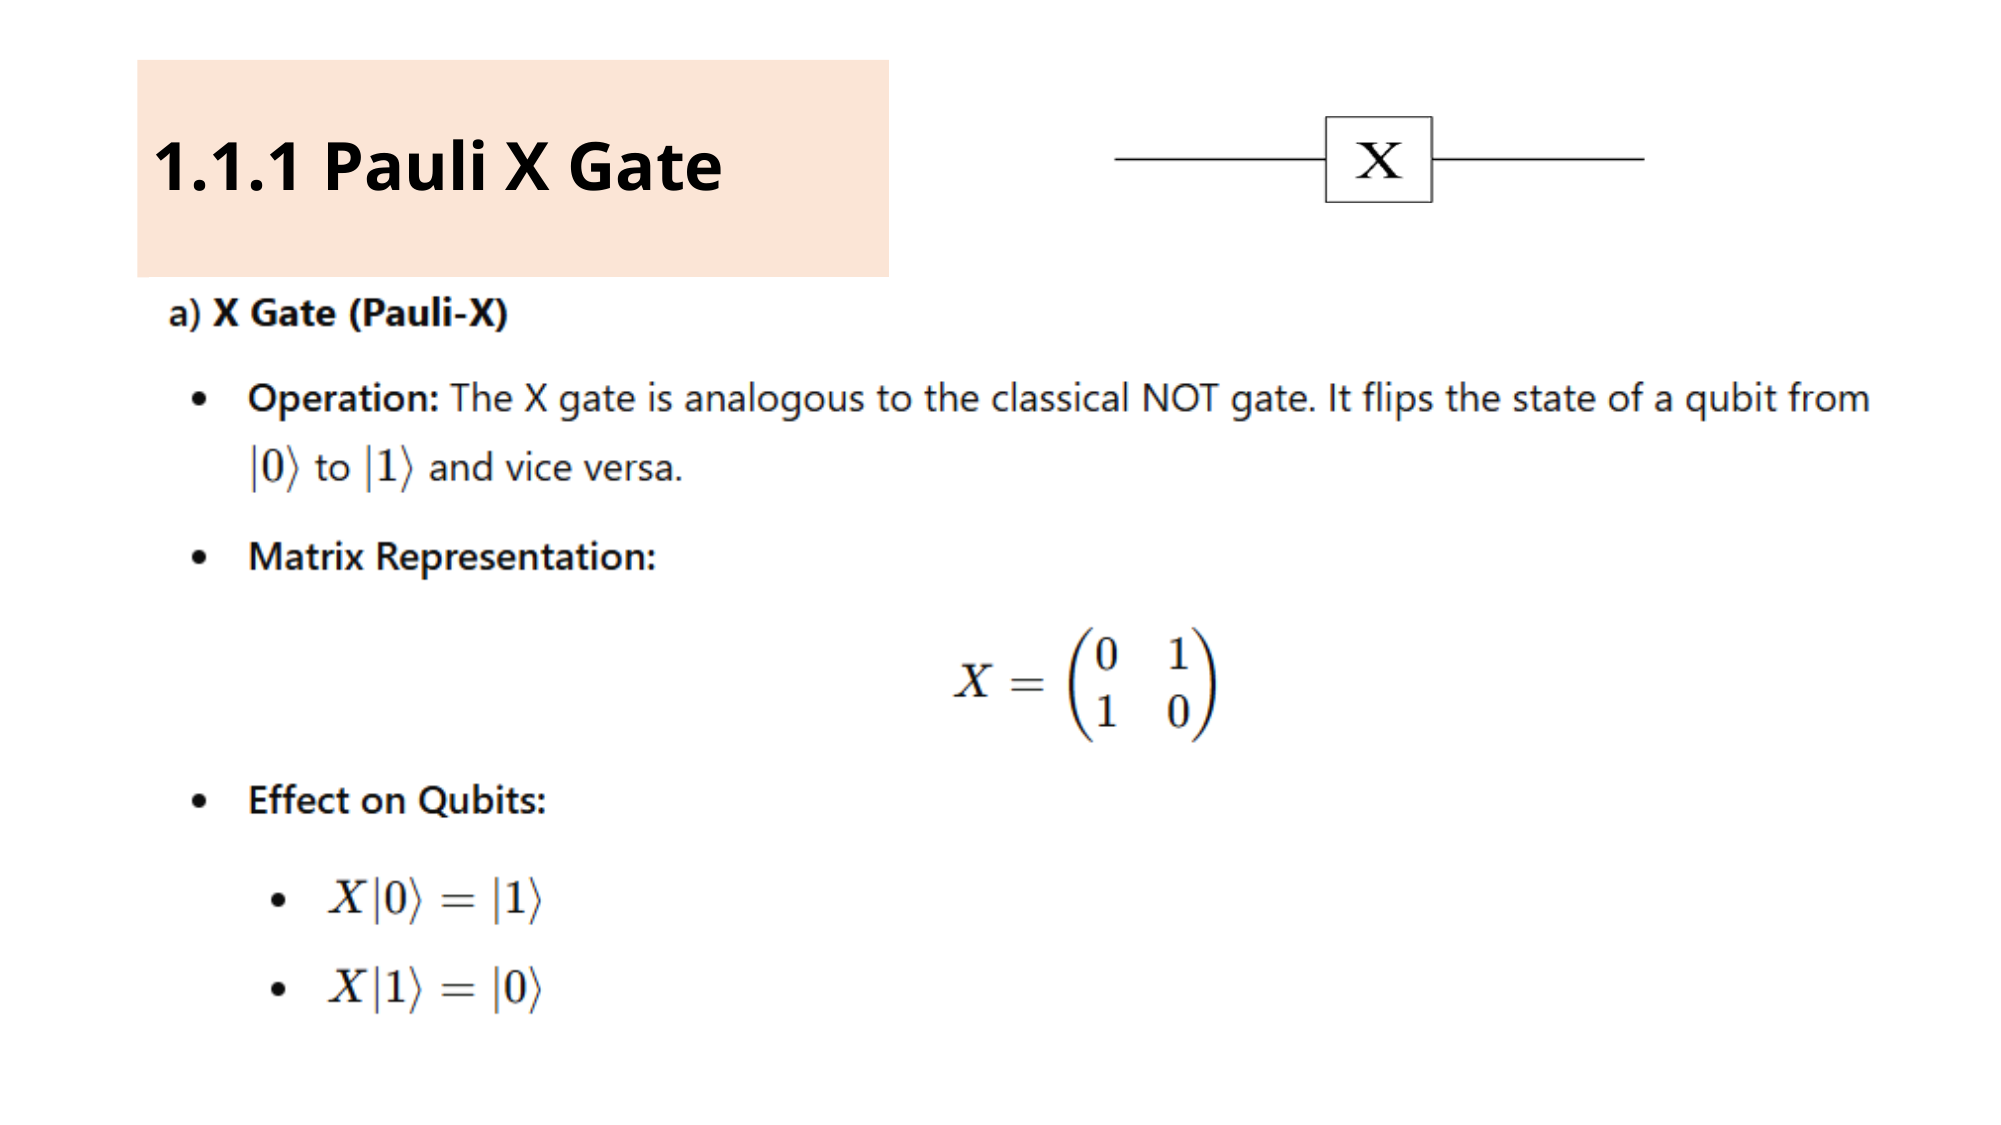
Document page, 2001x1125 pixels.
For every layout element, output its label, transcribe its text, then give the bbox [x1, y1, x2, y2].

title 1.1.1 Pauli X Gate [137, 59, 889, 278]
picture [149, 17, 1905, 1040]
